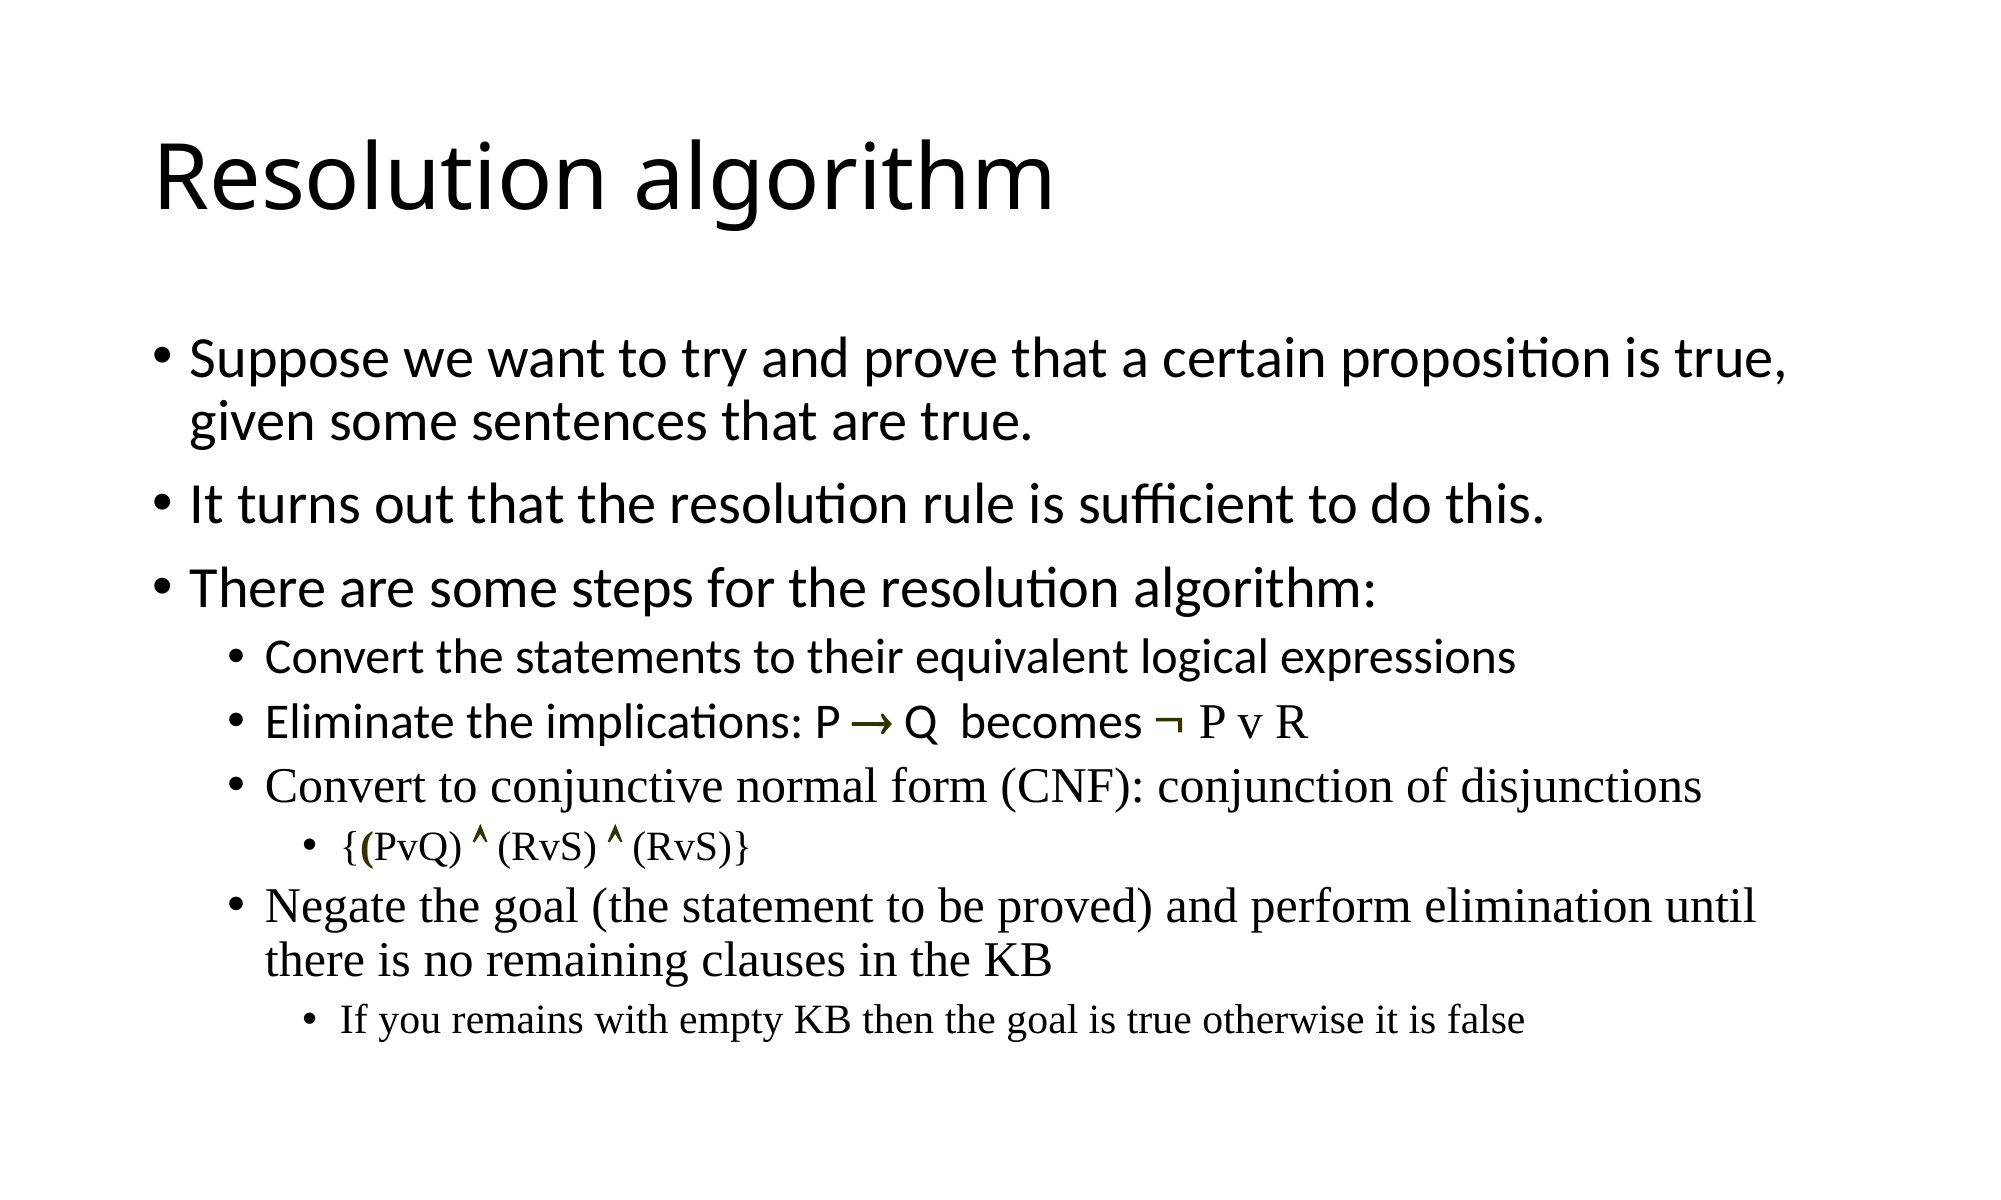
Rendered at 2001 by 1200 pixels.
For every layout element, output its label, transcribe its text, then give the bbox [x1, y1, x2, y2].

title Resolution algorithm [137, 63, 1863, 296]
list Suppose we want to try and prove that a certain proposition is true, given some sentences that are true. It turns out that the resolution rule is sufficient to do this. There are some steps for the resolution algorithm: Convert the statements to their equivalent logical expressions Eliminate the implications: P  Q becomes  P v R Convert to conjunctive normal form (CNF): conjunction of disjunctions {(PvQ)  (RvS)  (RvS)} Negate the goal (the statement to be proved) and perform elimination until there is no remaining clauses in the KB If you remains with empty KB then the goal is true otherwise it is false [137, 319, 1863, 1081]
